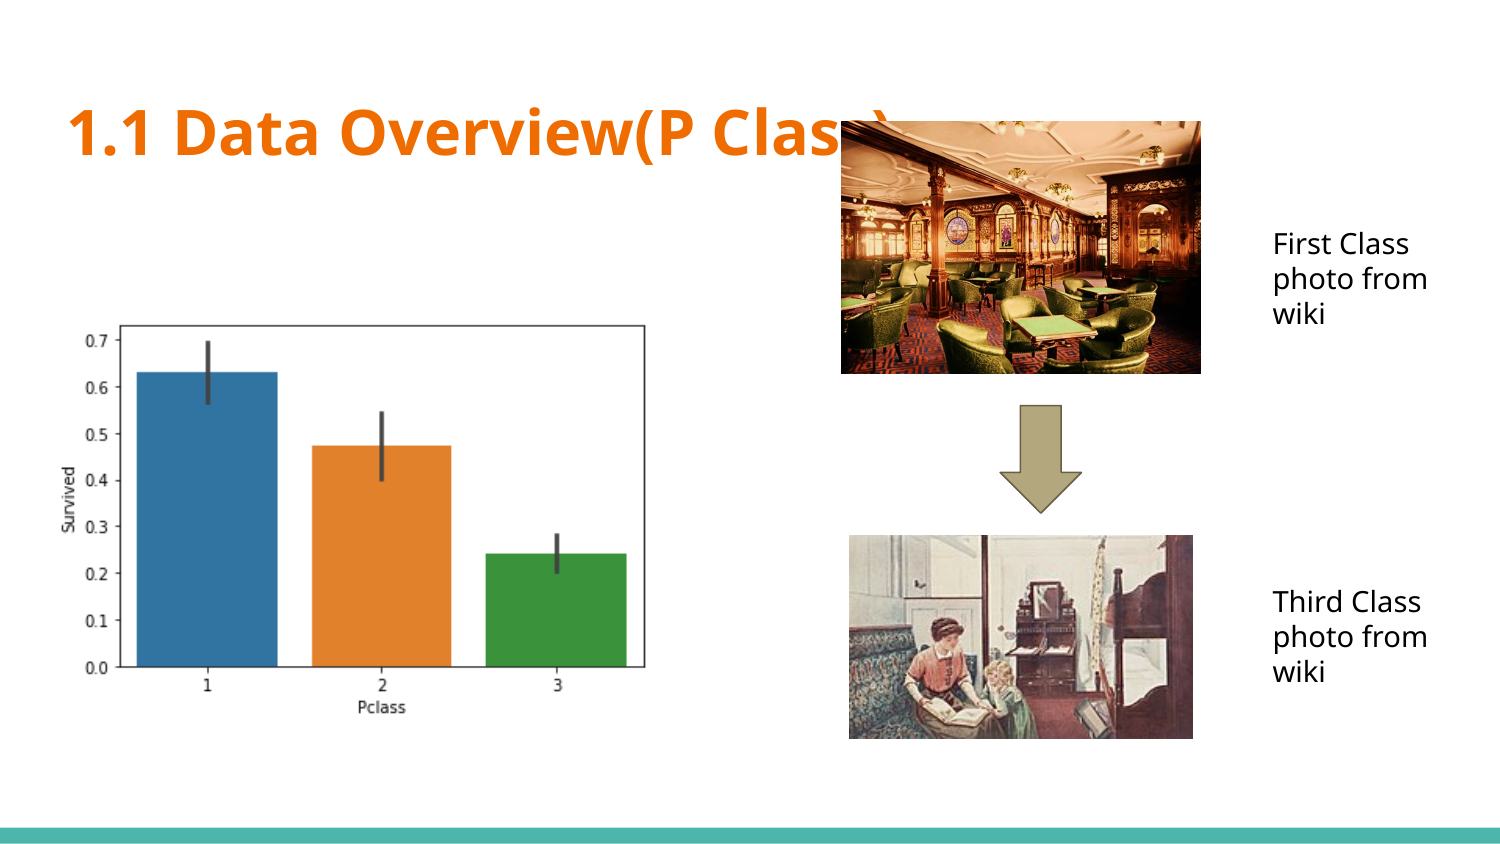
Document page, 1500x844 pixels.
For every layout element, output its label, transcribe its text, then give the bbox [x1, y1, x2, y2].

text_box First Class photo from wiki [1257, 210, 1465, 345]
picture [848, 534, 1194, 739]
text_box [1000, 405, 1082, 514]
title 1.1 Data Overview(P Class) [51, 72, 1449, 189]
picture [840, 120, 1202, 375]
picture [50, 316, 655, 727]
text_box Third Class photo from wiki [1257, 568, 1465, 704]
